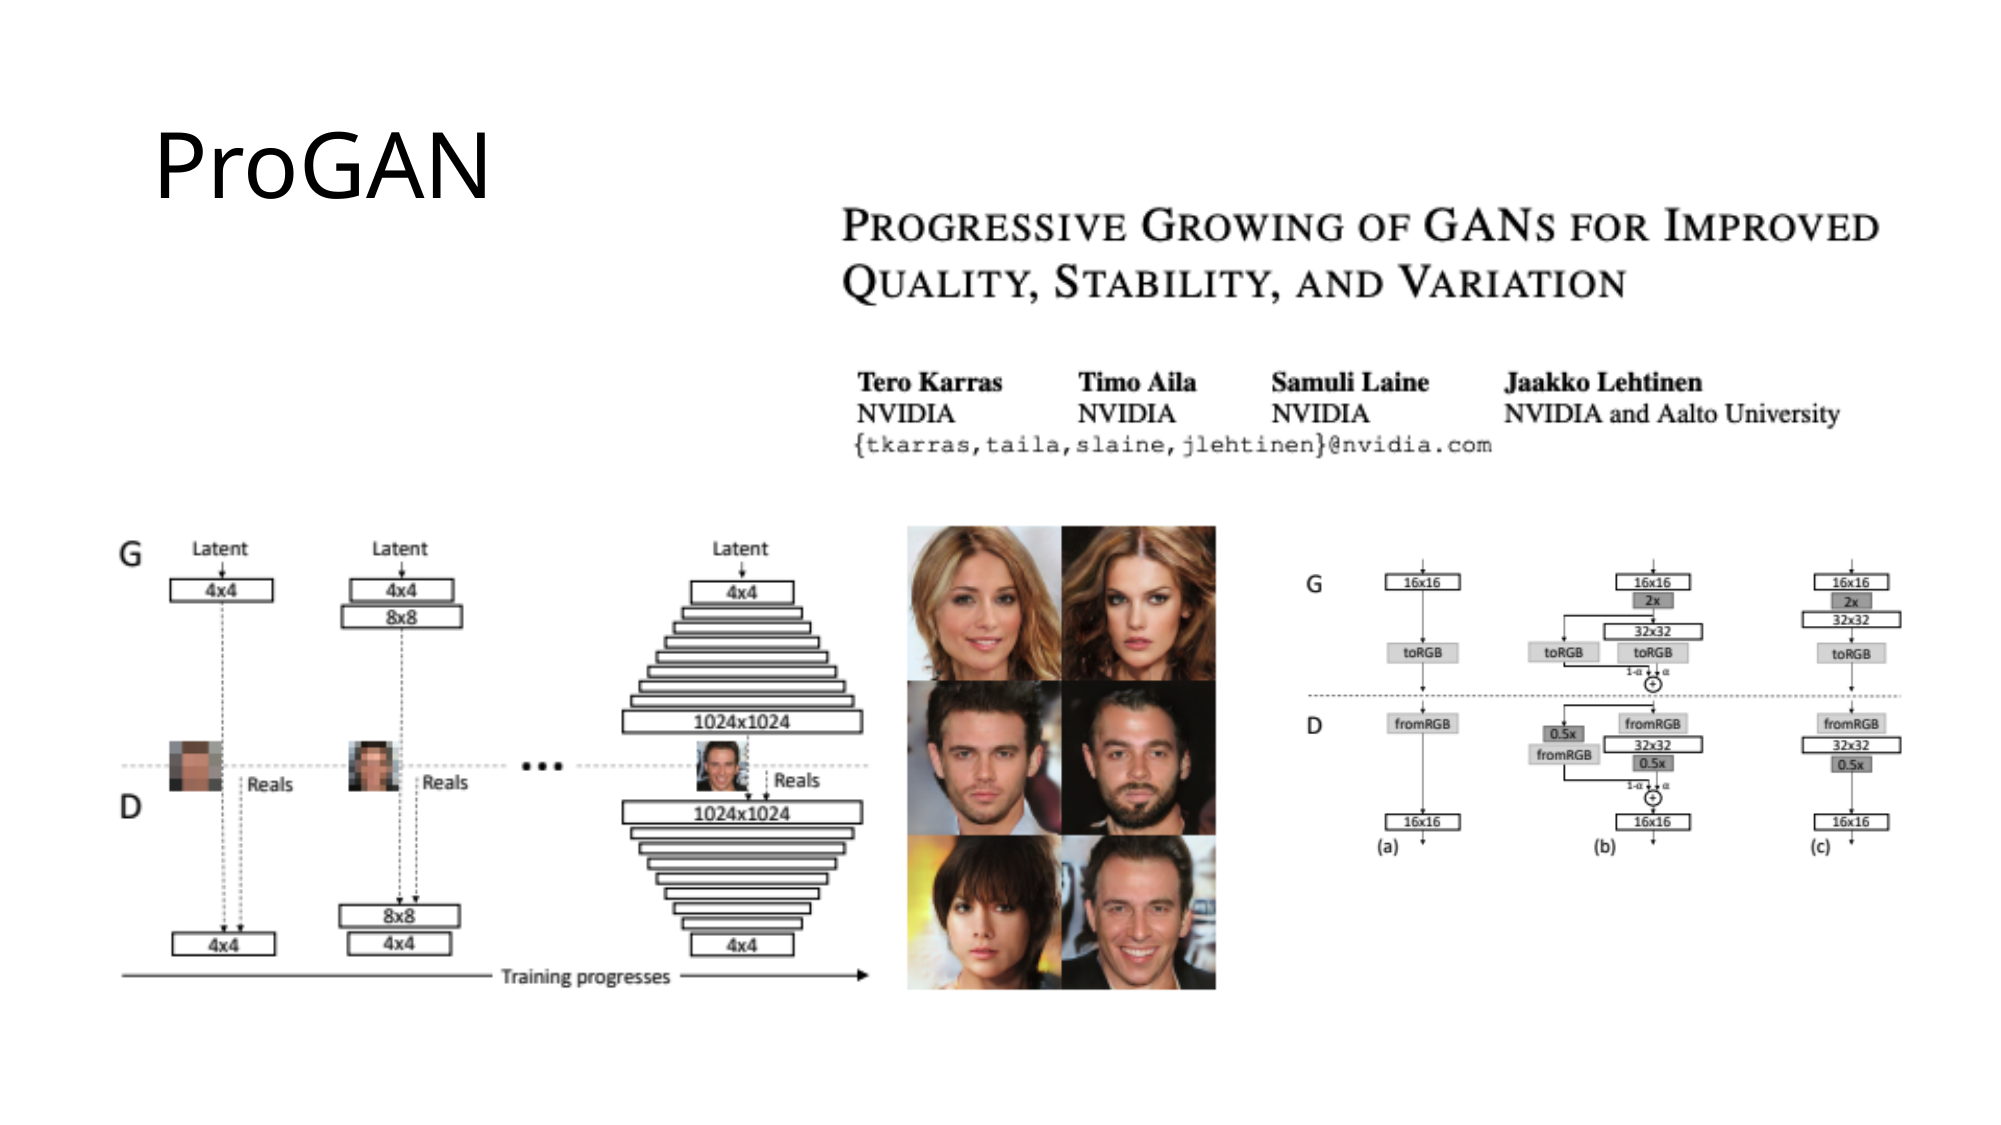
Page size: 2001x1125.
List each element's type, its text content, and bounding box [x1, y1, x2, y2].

title ProGAN [137, 59, 1863, 278]
picture [74, 489, 1962, 1009]
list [797, 168, 1940, 490]
